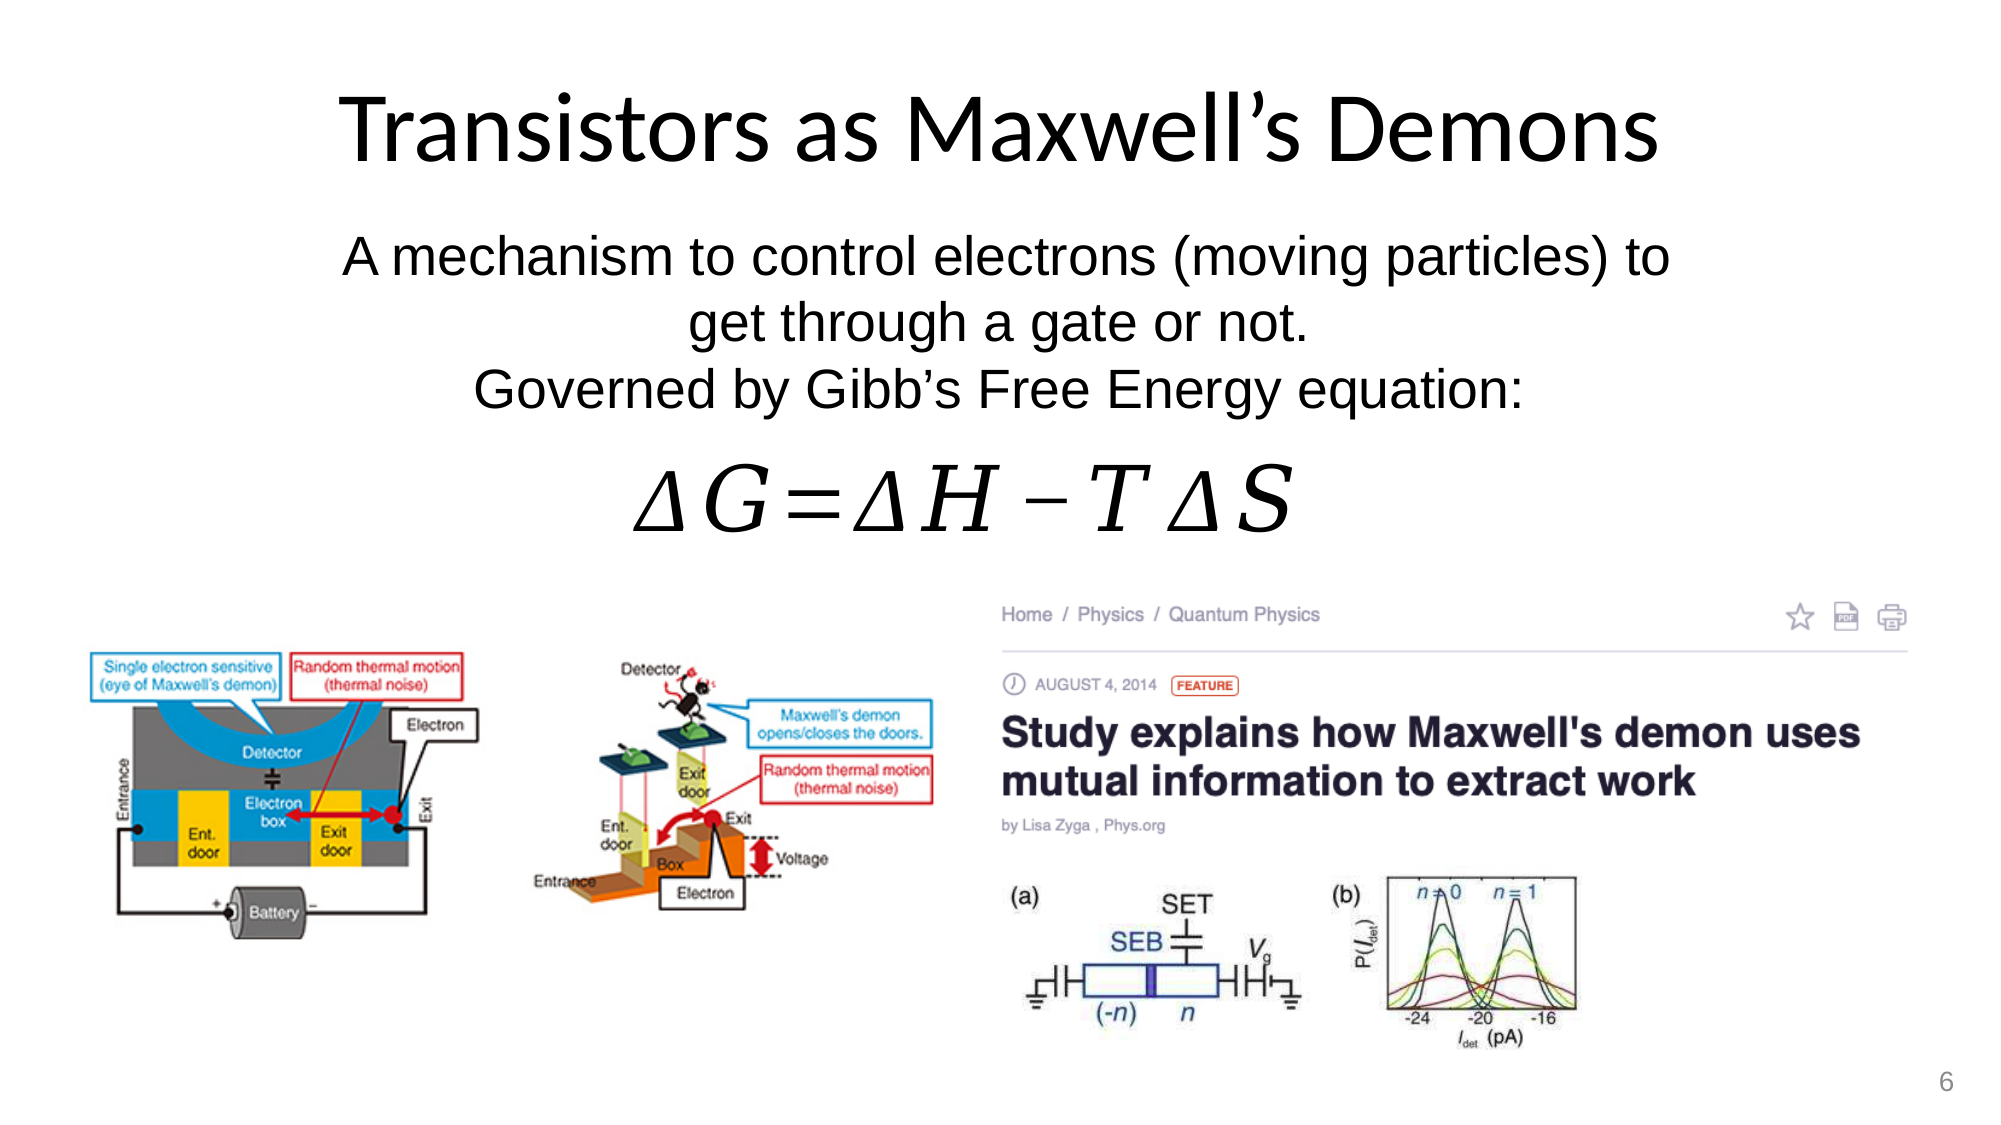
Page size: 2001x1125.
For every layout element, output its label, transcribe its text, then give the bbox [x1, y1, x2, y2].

slide_number 6 [1894, 1050, 1970, 1110]
text_box Transistors as Maxwell’s Demons [323, 53, 1677, 189]
text_box A mechanism to control electrons (moving particles) to get through a gate or not. Governed by Gibb’s Free Energy equation: [311, 212, 1688, 427]
picture [977, 574, 1932, 1057]
picture [81, 644, 942, 949]
